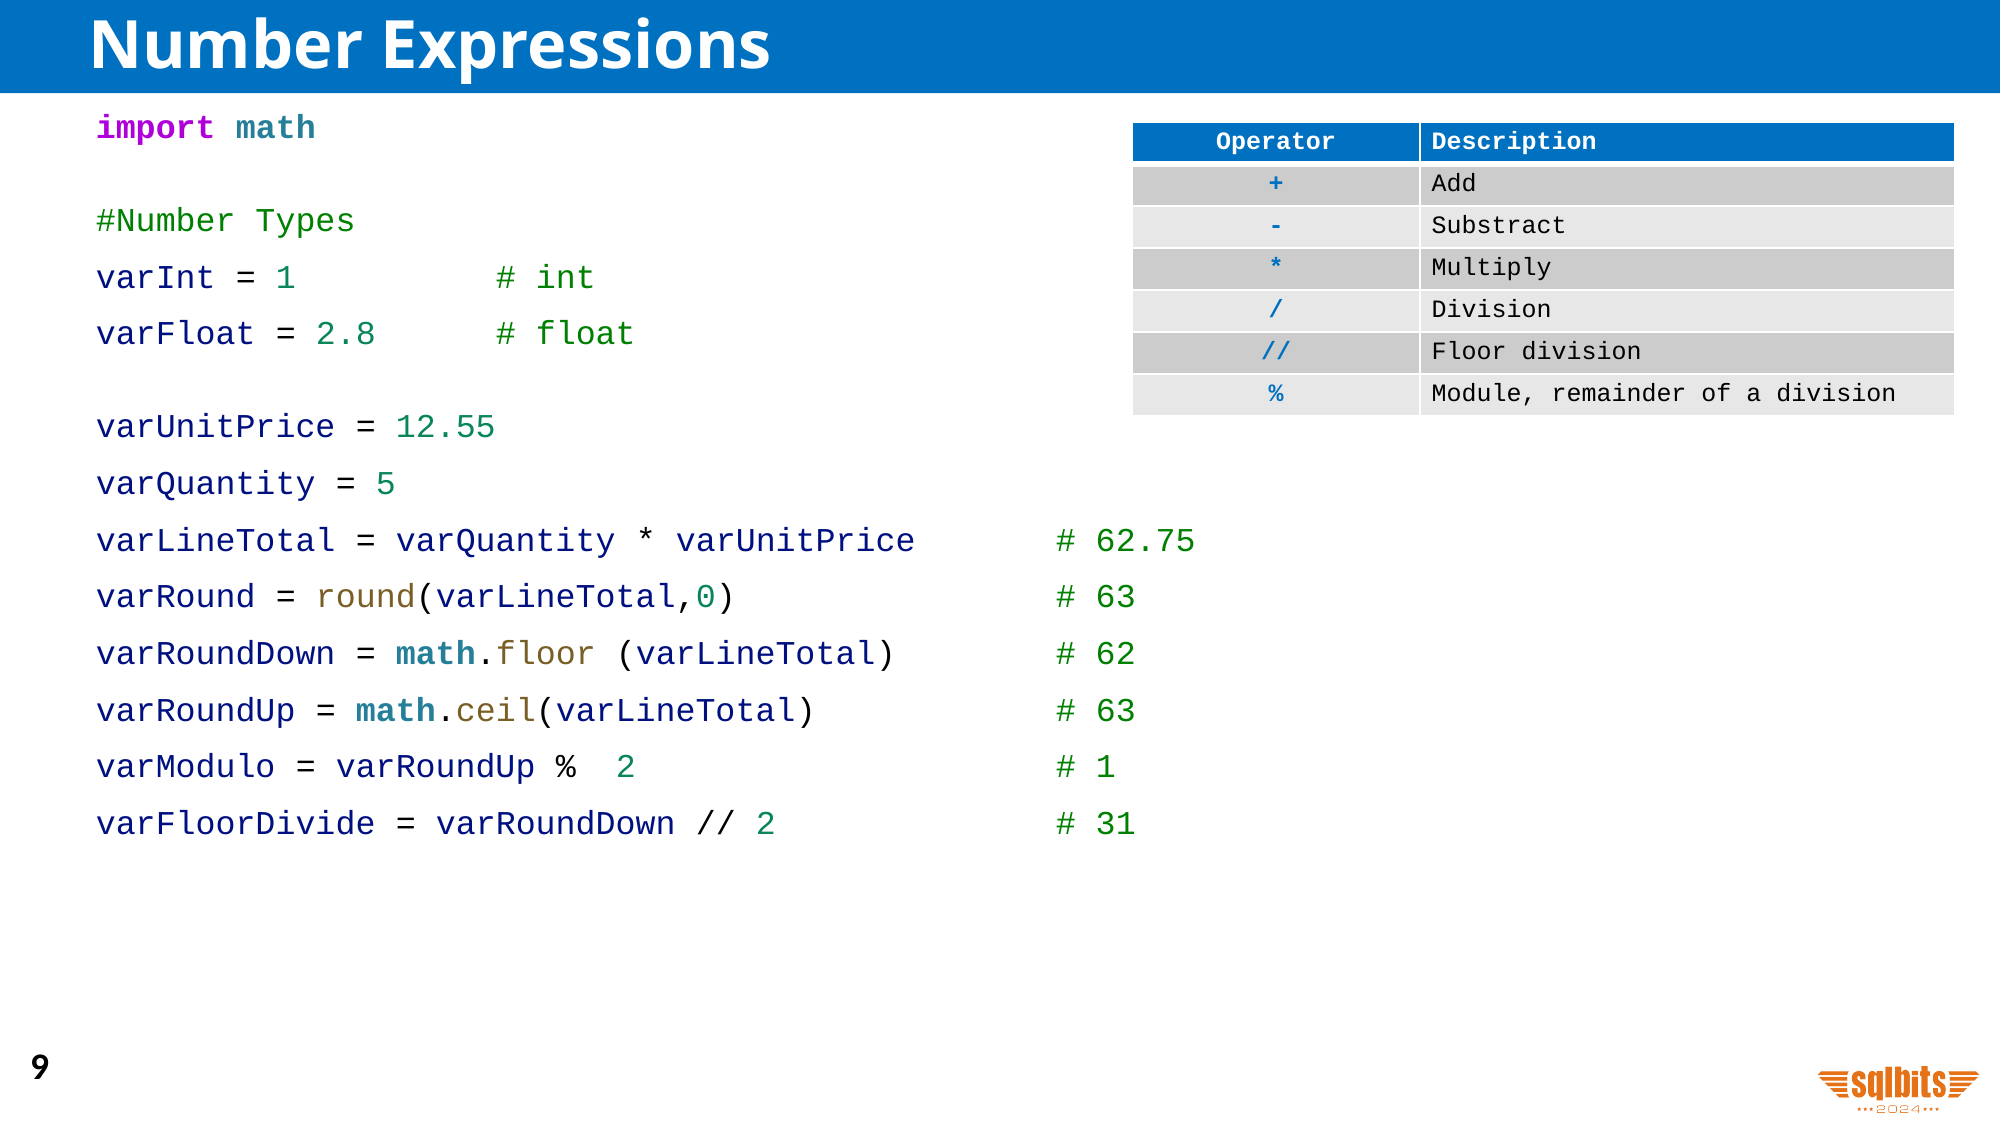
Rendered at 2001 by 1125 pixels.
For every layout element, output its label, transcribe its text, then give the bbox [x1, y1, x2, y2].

table_cell + [1133, 167, 1419, 205]
table_cell Substract [1421, 207, 1954, 247]
picture [1817, 1066, 1980, 1113]
table_cell // [1133, 333, 1419, 373]
table_header Operator [1133, 123, 1419, 161]
table_cell - [1133, 207, 1419, 247]
table_cell Floor division [1421, 333, 1954, 373]
table_cell / [1133, 291, 1419, 331]
table_header Description [1421, 123, 1954, 161]
table_cell Module, remainder of a division [1421, 375, 1954, 415]
table_cell * [1133, 249, 1419, 289]
table_cell Multiply [1421, 249, 1954, 289]
table_cell Add [1421, 167, 1954, 205]
list import math #Number Types varInt = 1 # int varFloat = 2.8 # float varUnitPrice = 12.55 varQuantity = 5 varLineTotal = varQuantity * varUnitPrice # 62.75 varRound = round(varLineTotal,0) # 63 varRoundDown = math.floor (varLineTotal) # 62 varRoundUp = math.ceil(varLineTotal) # 63 varModulo = varRoundUp % 2 # 1 varFloorDivide = varRoundDown // 2 # 31 [80, 102, 1980, 987]
slide_number 9 [15, 1034, 466, 1095]
table_cell Division [1421, 291, 1954, 331]
table_cell % [1133, 375, 1419, 415]
title Number Expressions [0, 0, 2000, 94]
